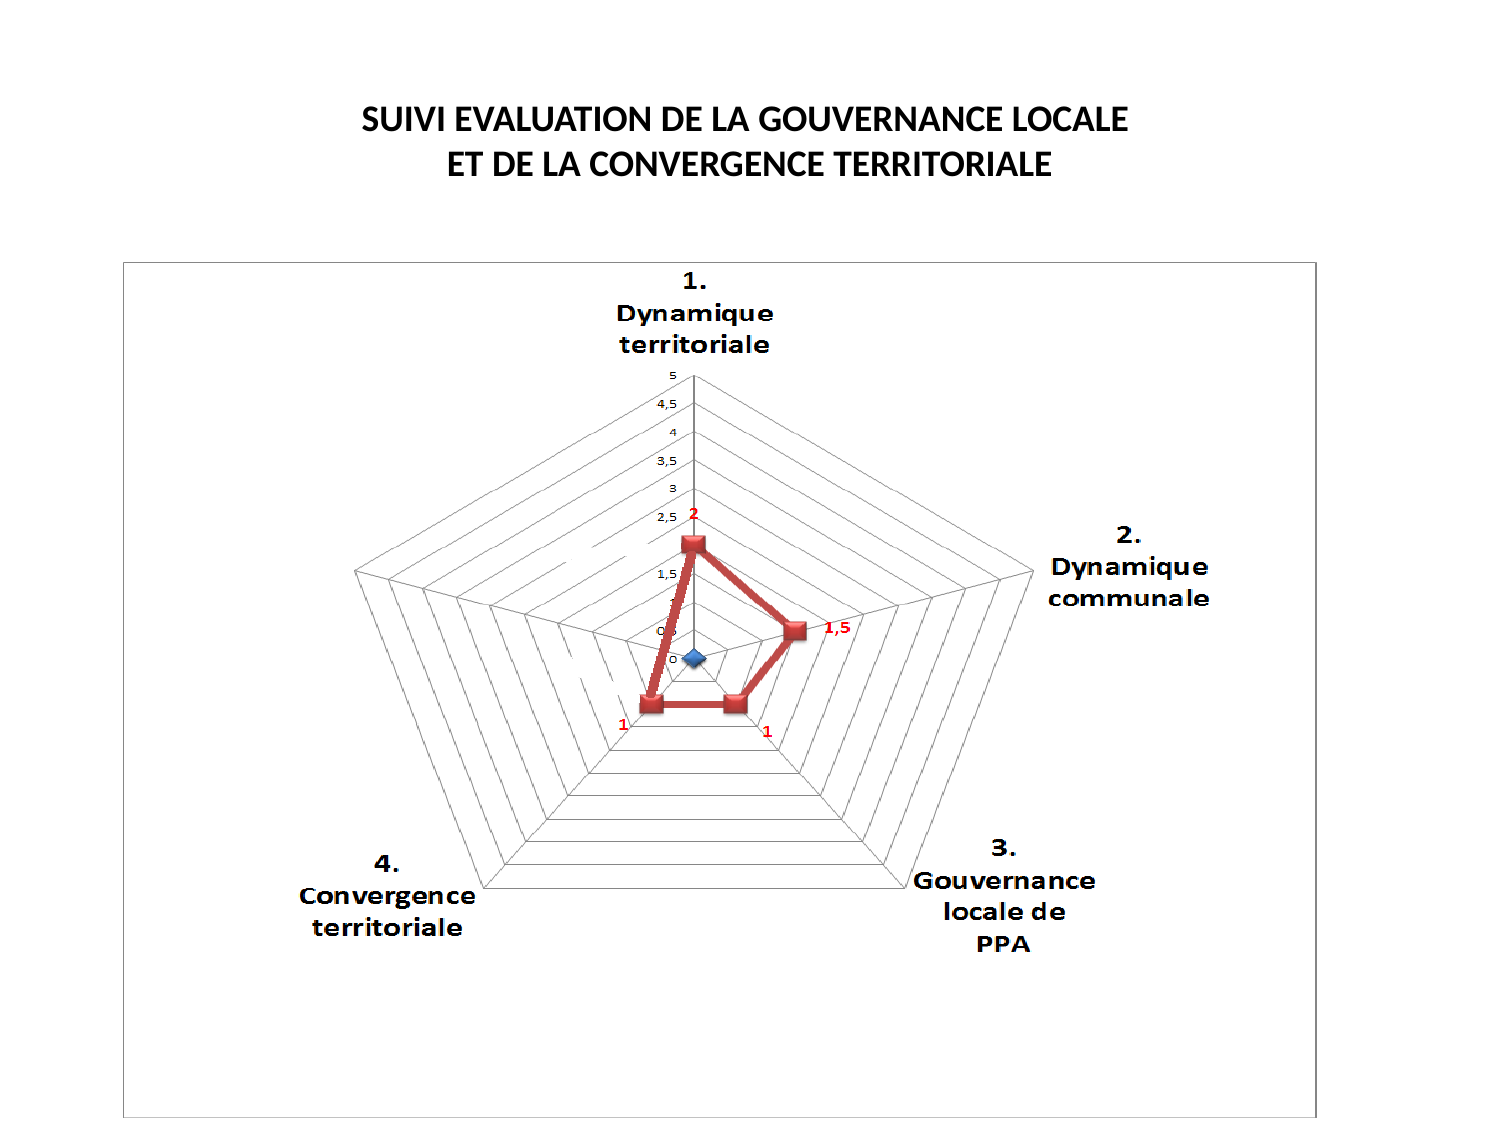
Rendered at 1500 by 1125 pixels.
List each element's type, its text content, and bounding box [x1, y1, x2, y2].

title SUIVI EVALUATION DE LA GOUVERNANCE LOCALE ET DE LA CONVERGENCE TERRITORIALE [75, 45, 1425, 233]
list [123, 262, 1318, 1118]
